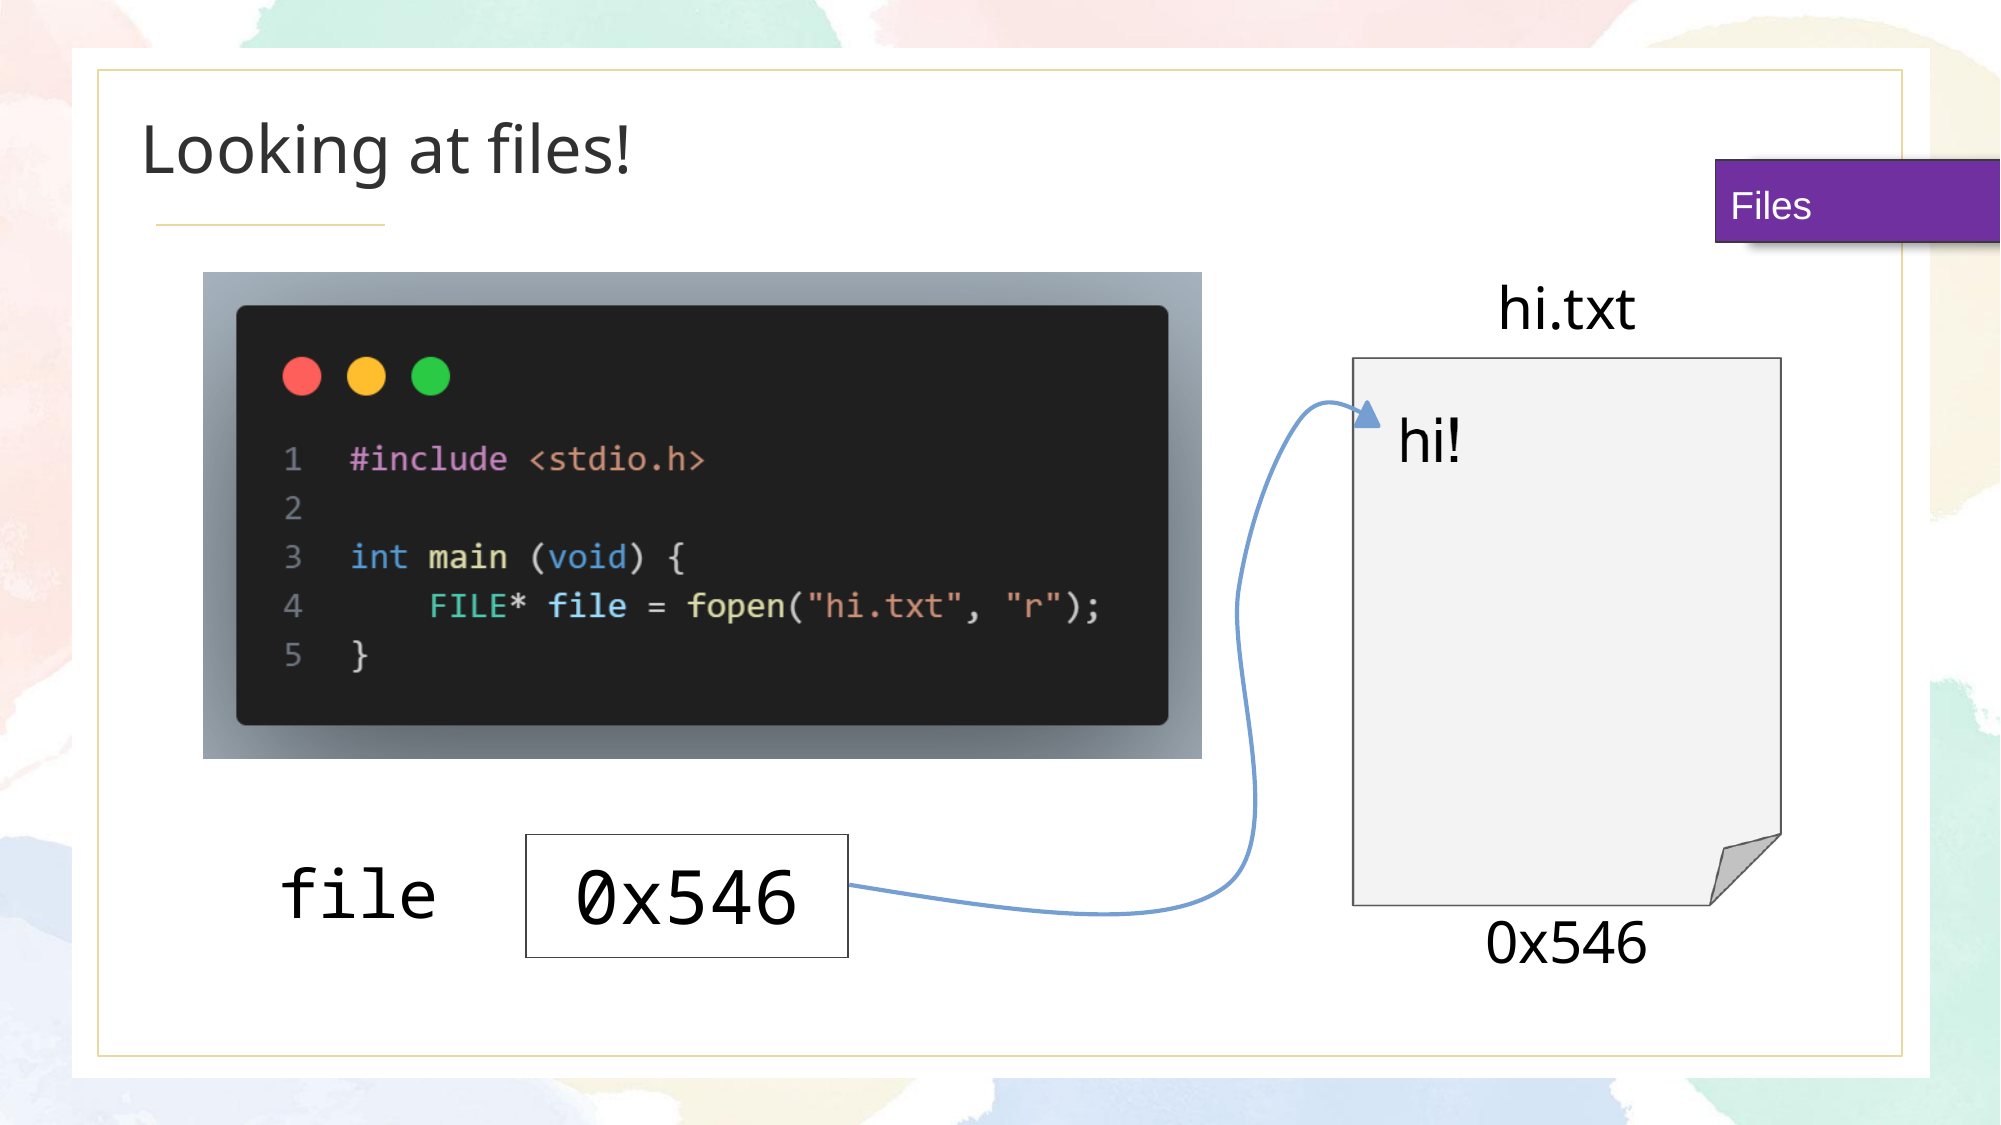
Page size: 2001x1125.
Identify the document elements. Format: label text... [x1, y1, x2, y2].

list Files [1715, 159, 2000, 243]
title Looking at files! [125, 92, 1869, 218]
picture [0, 0, 2001, 1125]
text_box hi.txt [1436, 263, 1698, 348]
text_box [848, 400, 1341, 917]
text_box file [135, 844, 581, 939]
text_box 0x546 [1436, 922, 1698, 983]
table_header 0x546 [527, 835, 847, 957]
